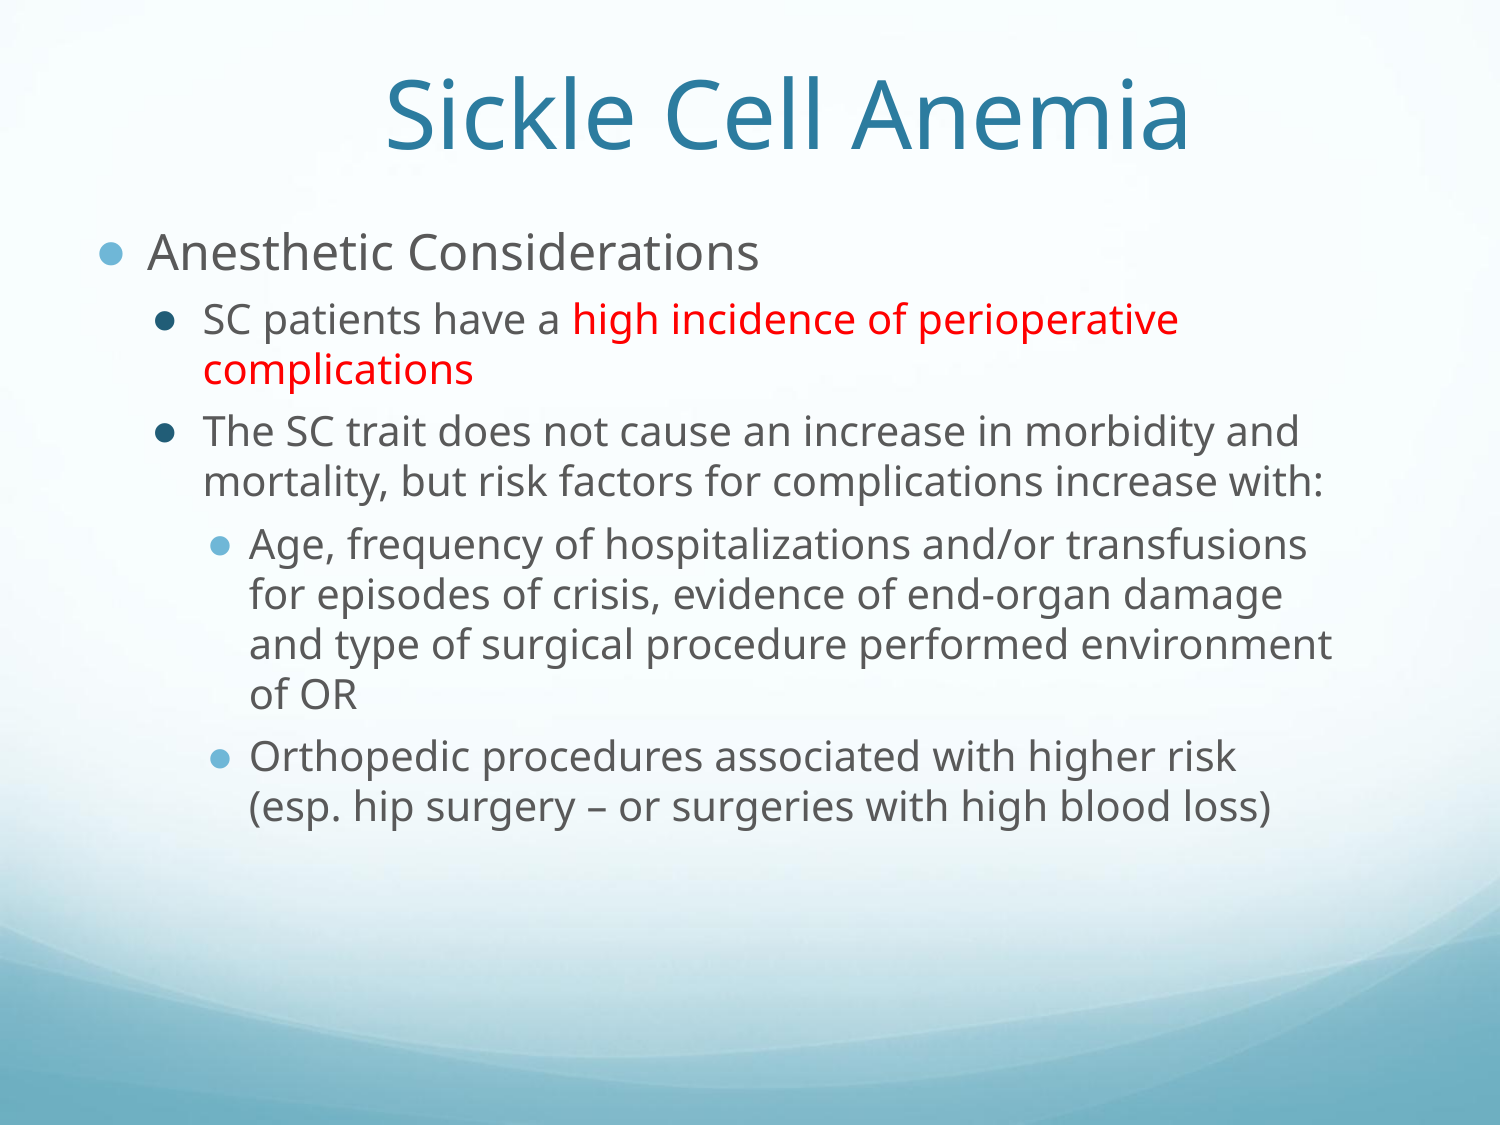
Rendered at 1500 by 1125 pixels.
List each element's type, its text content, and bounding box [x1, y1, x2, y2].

picture [0, 0, 1500, 1125]
list Anesthetic Considerations SC patients have a high incidence of perioperative complications The SC trait does not cause an increase in morbidity and mortality, but risk factors for complications increase with: Age, frequency of hospitalizations and/or transfusions for episodes of crisis, evidence of end-organ damage and type of surgical procedure performed environment of OR Orthopedic procedures associated with higher risk (esp. hip surgery – or surgeries with high blood loss) [75, 212, 1350, 963]
title Sickle Cell Anemia [162, 174, 1441, 299]
